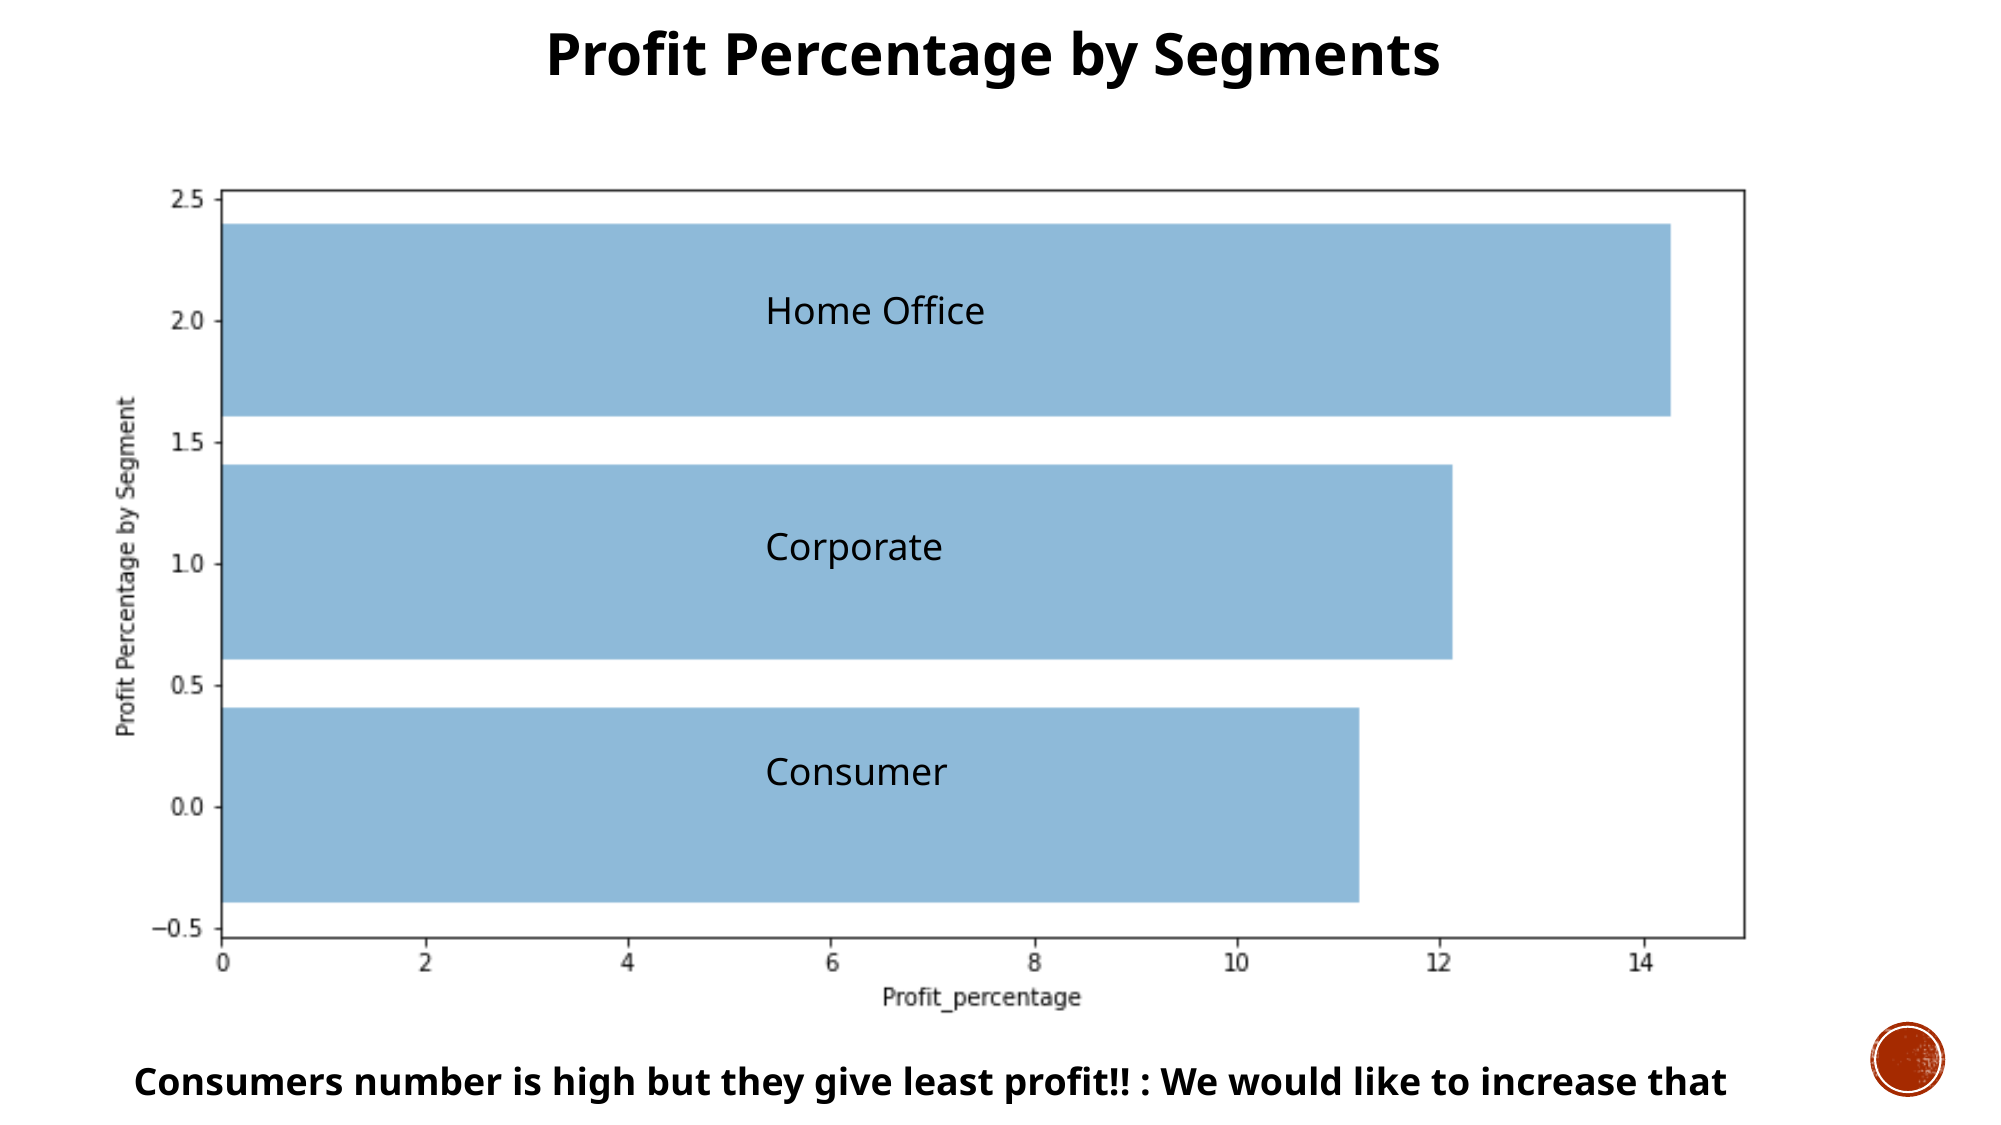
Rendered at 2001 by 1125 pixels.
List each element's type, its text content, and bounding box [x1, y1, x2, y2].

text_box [108, 179, 1756, 1024]
text_box Consumers number is high but they give least profit!! : We would like to increase that [74, 1050, 1789, 1111]
text_box Profit Percentage by Segments [437, 9, 1549, 95]
